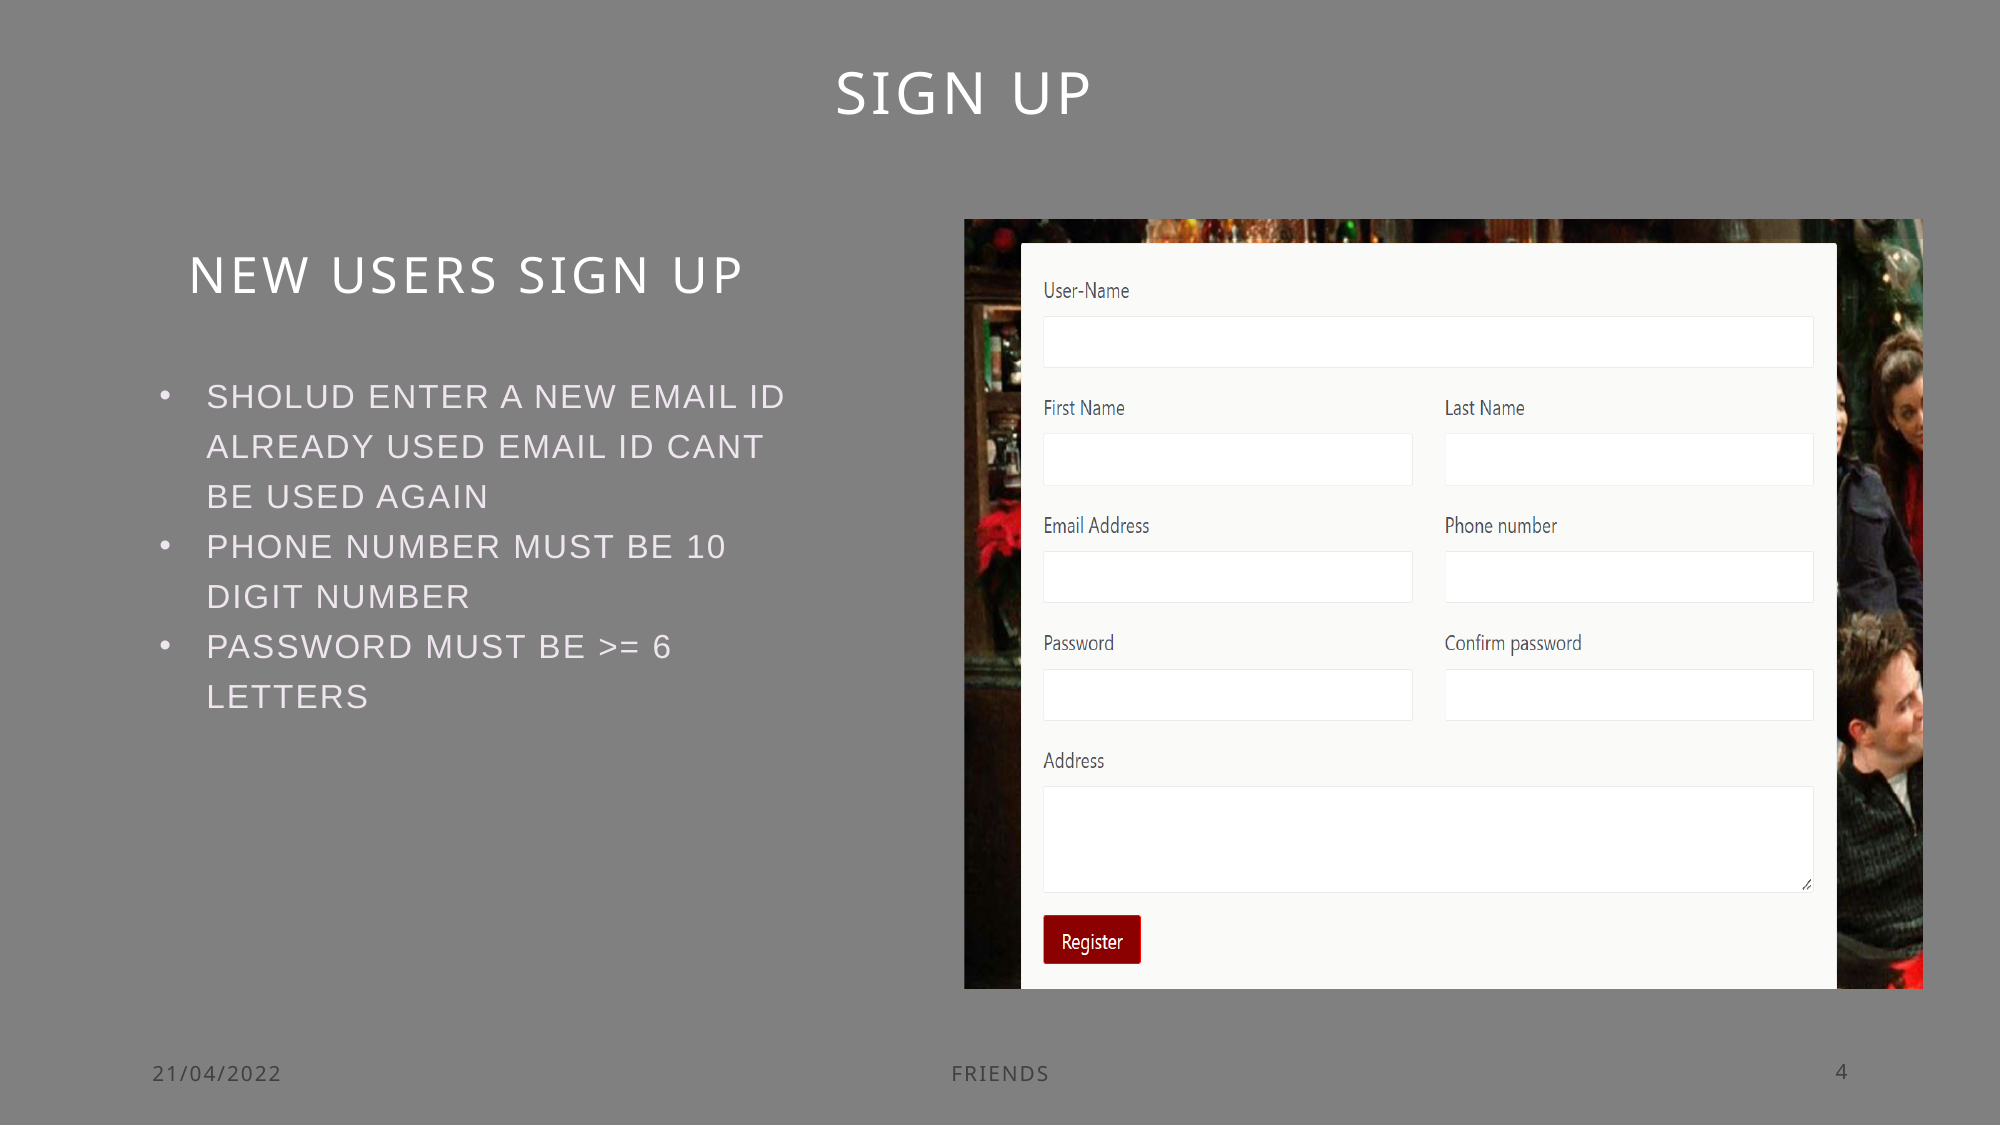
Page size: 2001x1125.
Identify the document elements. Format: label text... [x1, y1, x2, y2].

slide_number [137, 1042, 588, 1103]
list NEW USERS SIGN UP [155, 239, 776, 316]
footer FRIENDS [662, 1042, 1338, 1103]
subtitle SHOLUD ENTER A NEW EMAIL ID ALREADY USED EMAIL ID CANT BE USED AGAIN PHONE NUMBER MUST BE 10 DIGIT NUMBER PASSWORD MUST BE >= 6 LETTERS​ [144, 358, 820, 618]
picture [964, 219, 1923, 992]
slide_number 4 [1412, 1042, 1863, 1103]
title SIGN UP [144, 22, 1784, 169]
